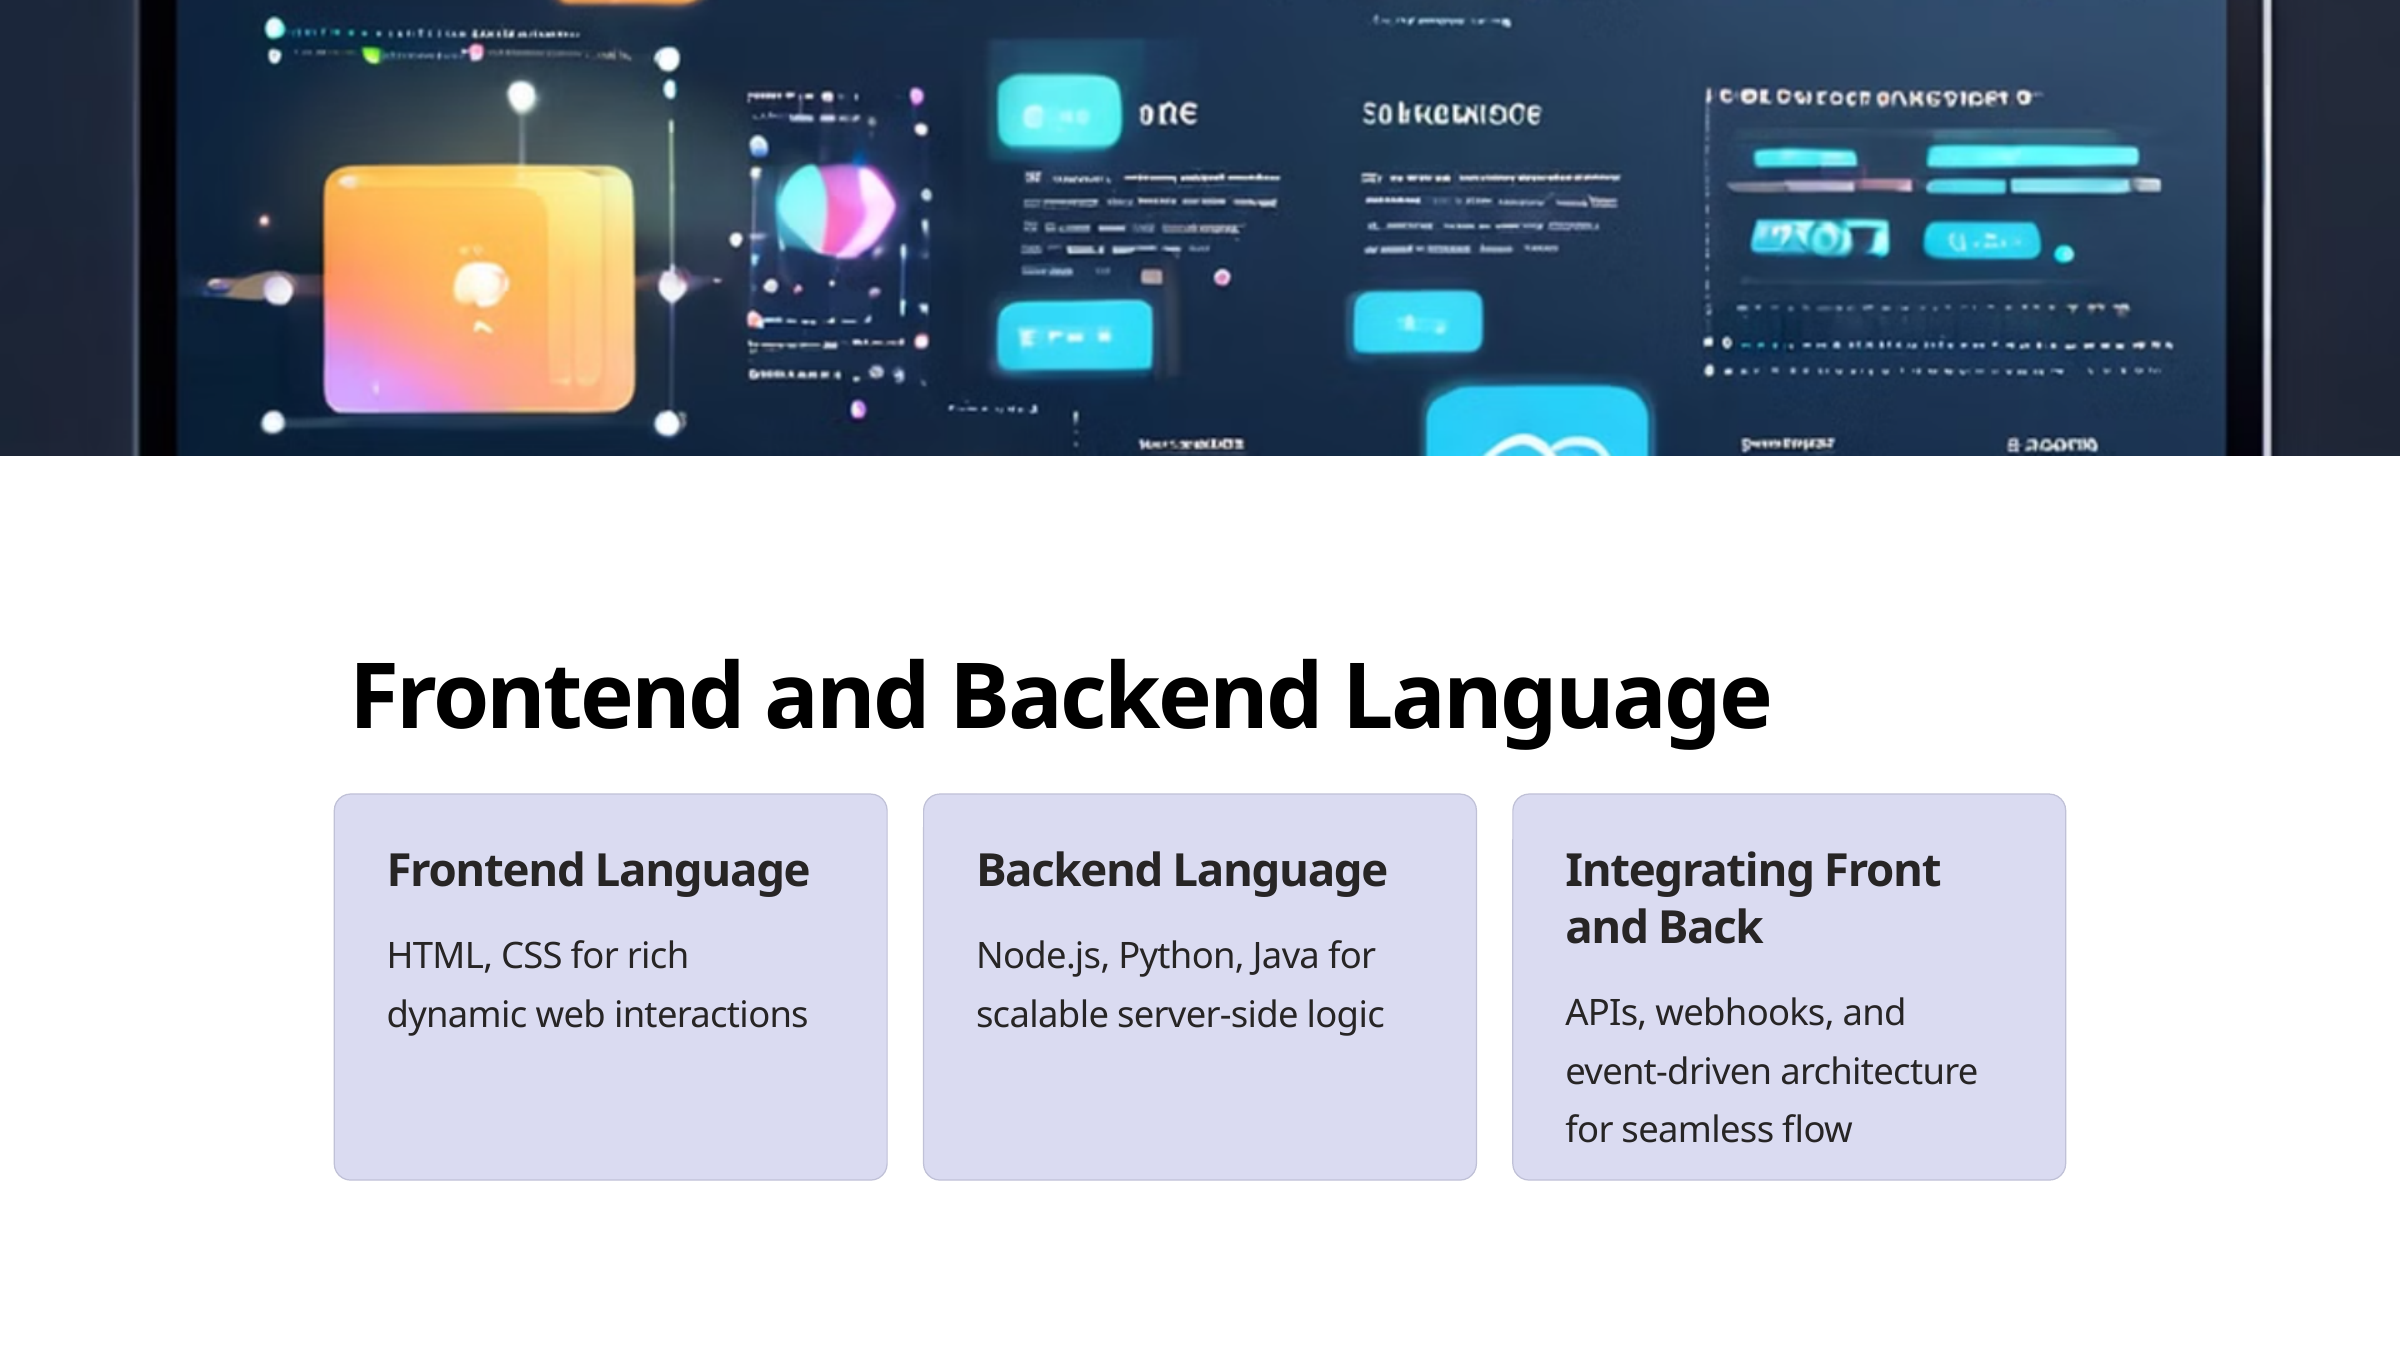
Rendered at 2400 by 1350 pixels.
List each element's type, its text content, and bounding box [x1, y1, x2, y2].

text_box Node.js, Python, Java for scalable server-side logic [961, 910, 1439, 1028]
text_box Backend Language [961, 831, 1417, 889]
text_box Integrating Front and Back [1550, 831, 2028, 946]
picture [0, 0, 2400, 456]
text_box [0, 456, 2400, 1350]
text_box APIs, webhooks, and event-driven architecture for seamless flow [1550, 967, 2028, 1143]
text_box Frontend and Backend Language [334, 625, 1717, 740]
text_box [334, 793, 888, 1181]
text_box HTML, CSS for rich dynamic web interactions [371, 910, 850, 1086]
text_box Frontend Language [371, 831, 828, 889]
text_box [1512, 793, 2066, 1181]
text_box [923, 793, 1477, 1181]
